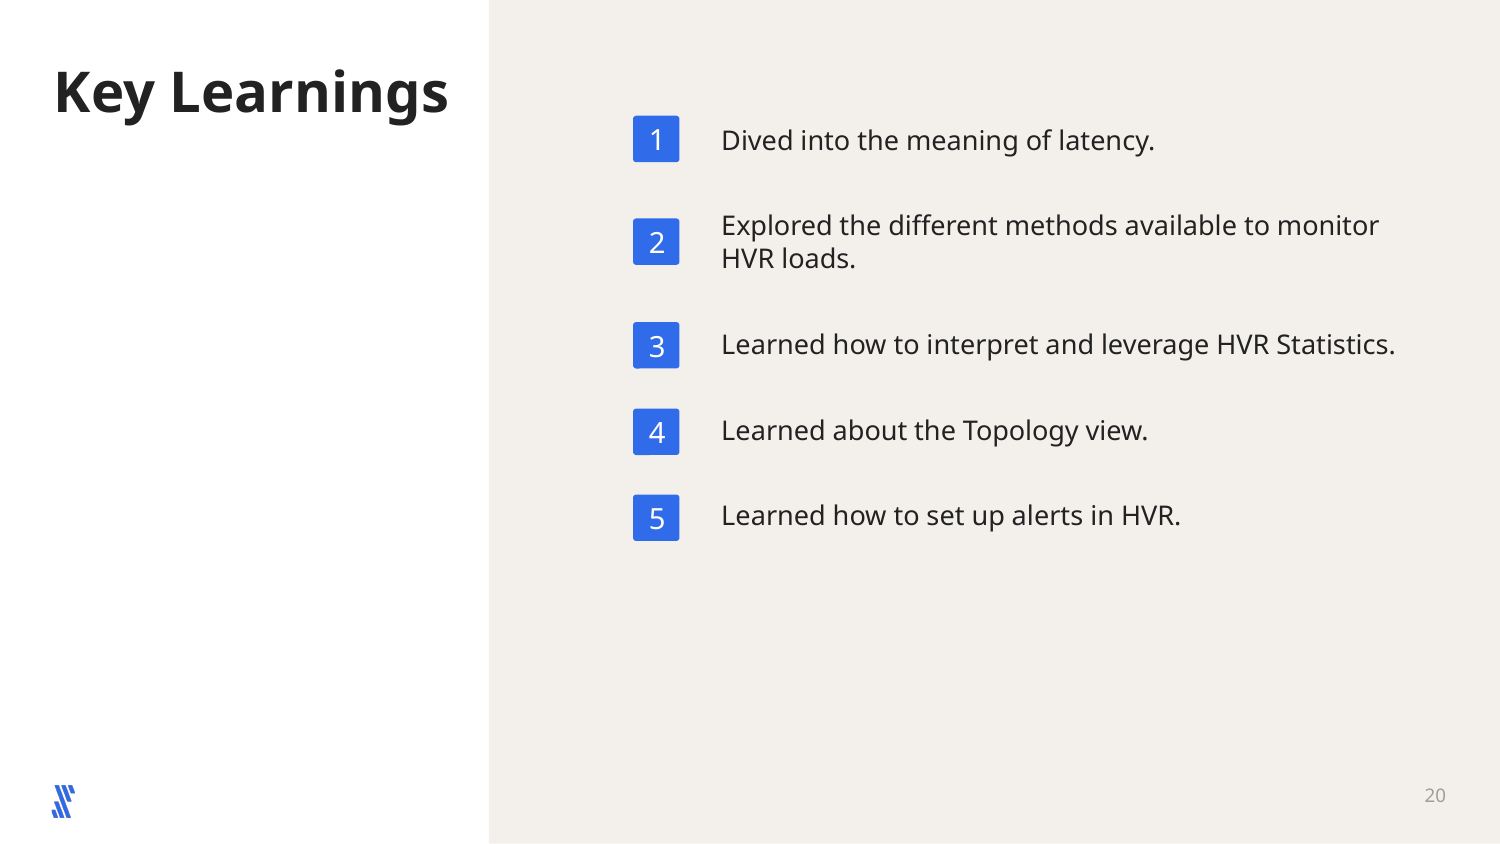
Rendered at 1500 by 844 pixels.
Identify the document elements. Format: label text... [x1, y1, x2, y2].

text_box 1 [633, 115, 680, 163]
text_box 4 [633, 408, 680, 456]
list Dived into the meaning of latency. Explored the different methods available to monitor HVR loads. Learned how to interpret and leverage HVR Statistics. Learned about the Topology view. Learned how to set up alerts in HVR. [715, 117, 1415, 737]
picture [51, 785, 75, 818]
title Key Learnings [53, 56, 617, 198]
slide_number ‹#› [1408, 773, 1446, 820]
text_box 2 [633, 218, 680, 265]
text_box 3 [633, 322, 680, 369]
text_box 5 [633, 494, 680, 541]
